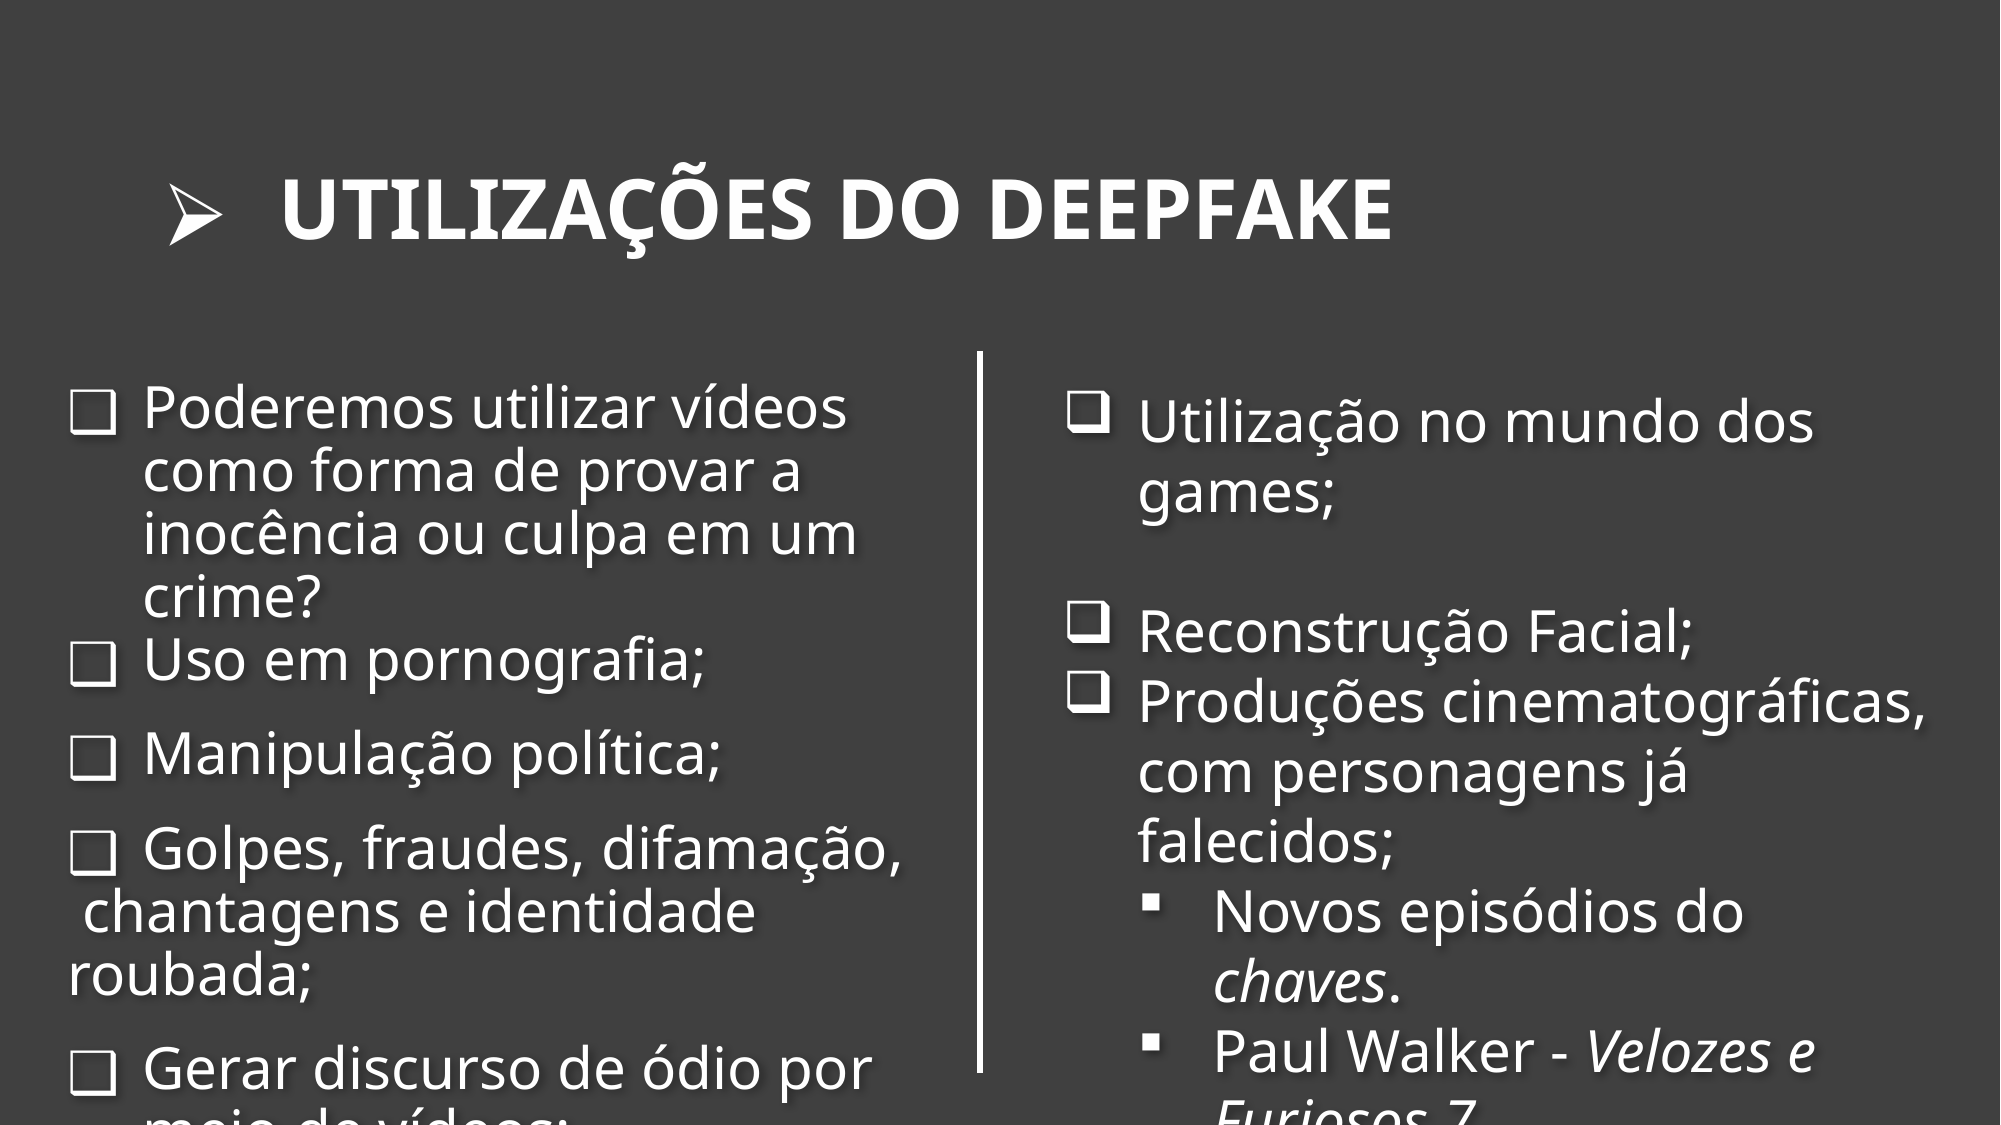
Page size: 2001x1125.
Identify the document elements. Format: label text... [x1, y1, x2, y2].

text_box UTILIZAÇÕES DO DEEPFAKE [150, 92, 1746, 339]
text_box Utilização no mundo dos games; Reconstrução Facial; Produções cinematográficas, com personagens já falecidos; Novos episódios do chaves. Paul Walker - Velozes e Furiosos 7. [1051, 380, 1953, 1125]
text_box Poderemos utilizar vídeos como forma de provar a inocência ou culpa em um crime? Uso em pornografia; Manipulação política; Golpes, fraudes, difamação, chantagens e identidade roubada; Gerar discurso de ódio por meio de vídeos; [47, 367, 950, 1035]
